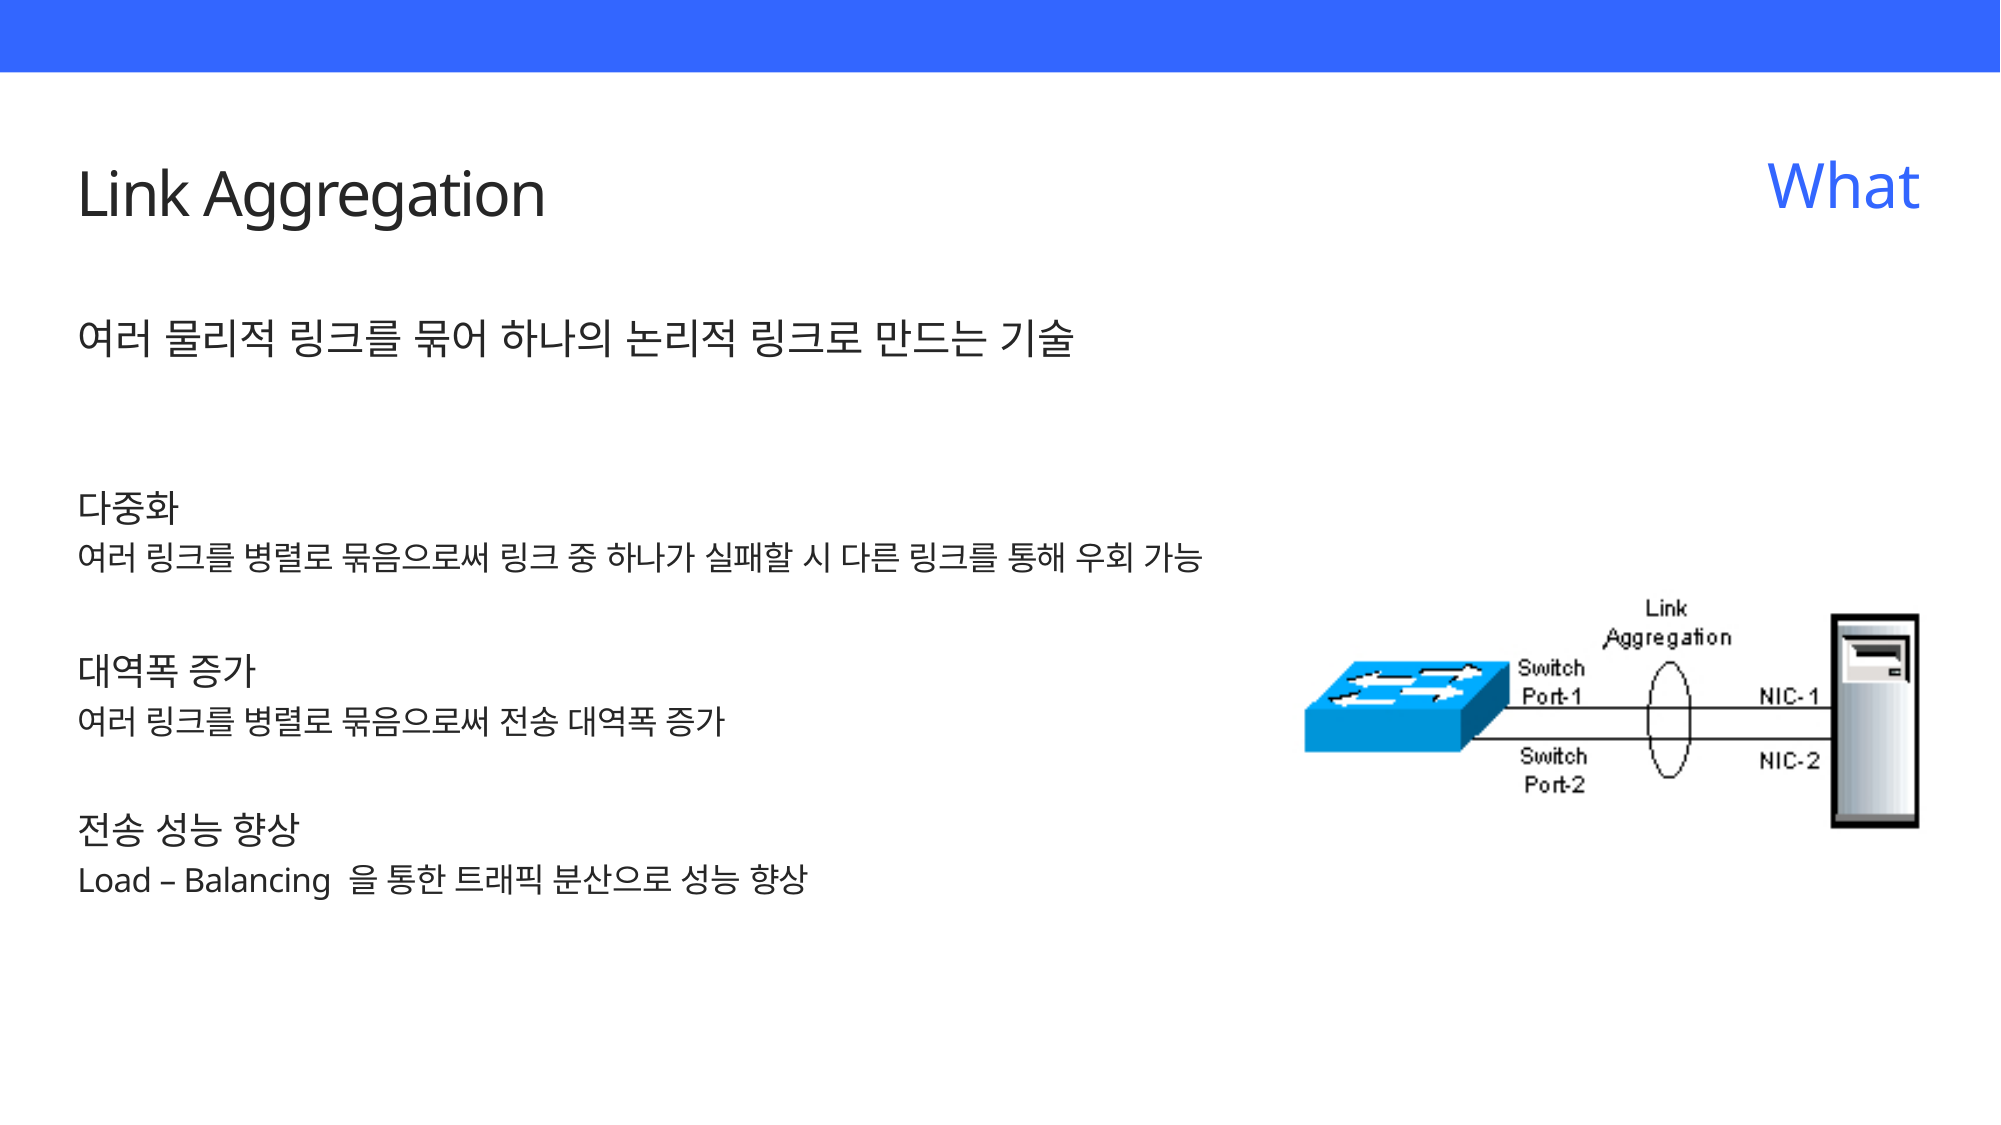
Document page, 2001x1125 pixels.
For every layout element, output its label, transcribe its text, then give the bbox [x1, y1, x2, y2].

text_box 전송 성능 향상 Load – Balancing 을 통한 트래픽 분산으로 성능 향상 [62, 790, 1450, 959]
text_box 여러 물리적 링크를 묶어 하나의 논리적 링크로 만드는 기술 [62, 295, 1450, 366]
picture [1238, 550, 2000, 884]
text_box 다중화 여러 링크를 병렬로 묶음으로써 링크 중 하나가 실패할 시 다른 링크를 통해 우회 가능 [62, 468, 1450, 589]
text_box 대역폭 증가 여러 링크를 병렬로 묶음으로써 전송 대역폭 증가 [62, 631, 1238, 752]
text_box Link Aggregation [61, 139, 771, 235]
text_box What [1386, 124, 1937, 235]
